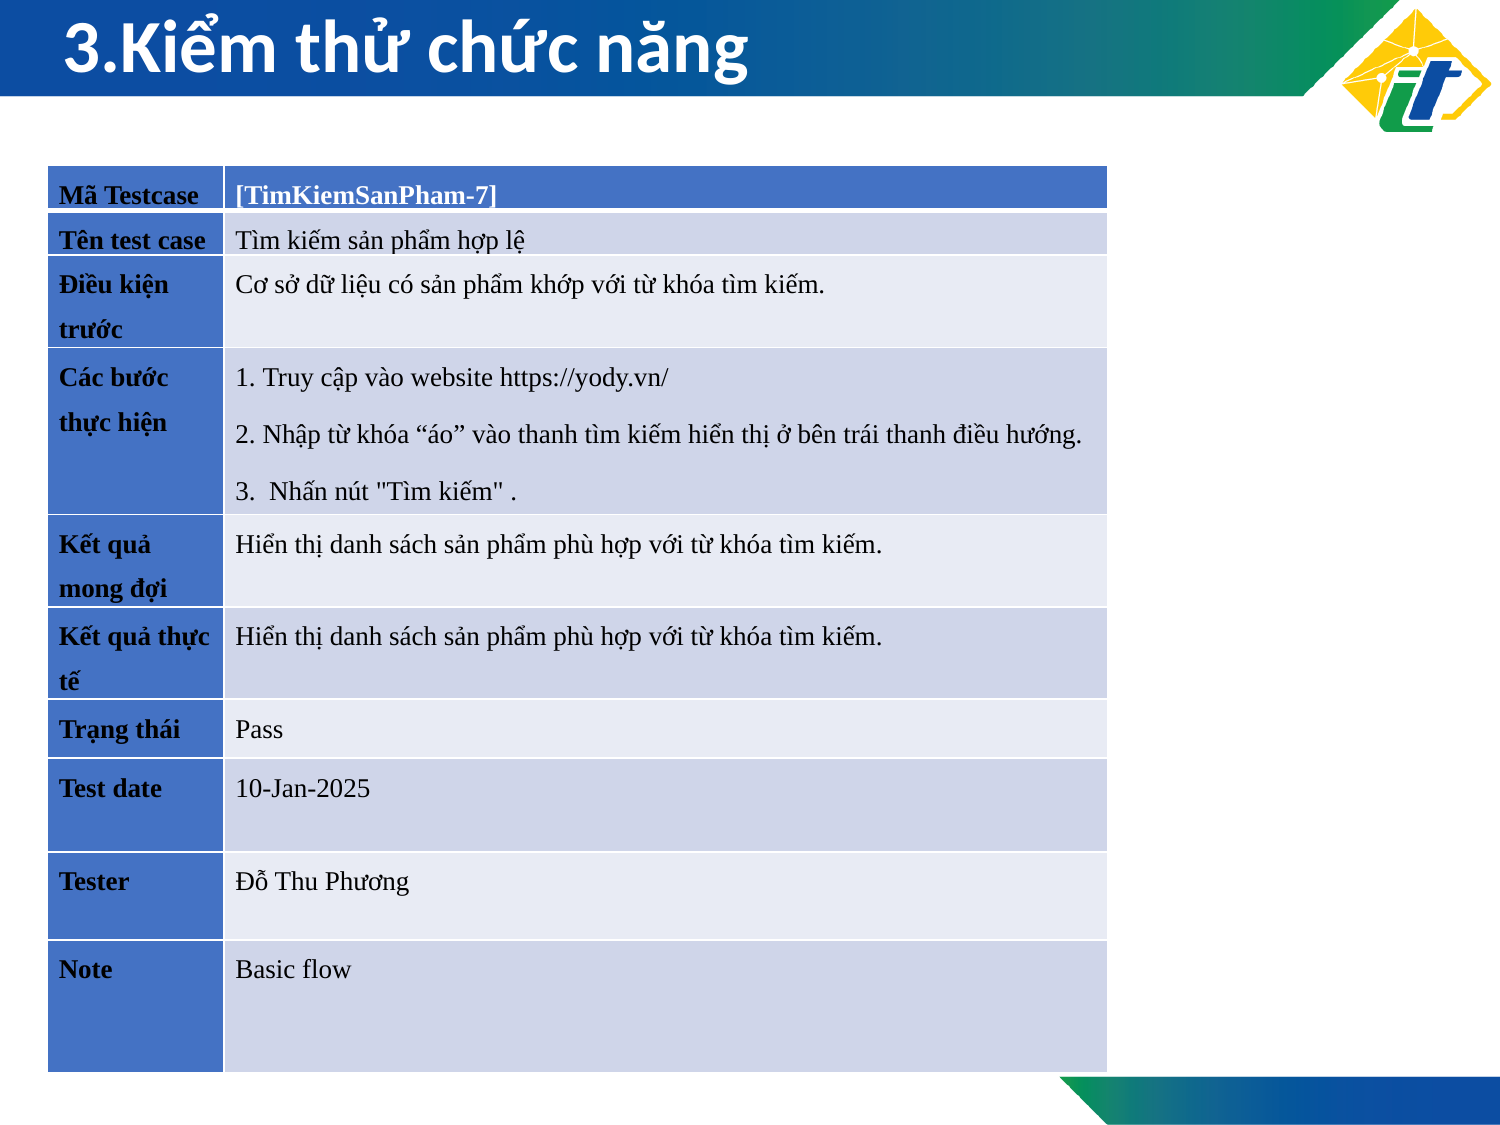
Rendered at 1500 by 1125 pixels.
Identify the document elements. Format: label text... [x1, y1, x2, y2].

table_cell Đỗ Thu Phương [225, 853, 1107, 939]
table_cell Cơ sở dữ liệu có sản phẩm khớp với từ khóa tìm kiếm. [225, 256, 1107, 347]
table_cell Note [48, 941, 223, 1072]
table_cell Kết quả thực tế [48, 608, 223, 698]
table_cell Các bước thực hiện [48, 348, 223, 514]
table_cell Pass [225, 700, 1107, 757]
table_cell Tìm kiếm sản phẩm hợp lệ [225, 213, 1107, 254]
table_cell Hiển thị danh sách sản phẩm phù hợp với từ khóa tìm kiếm. [225, 515, 1107, 606]
title 3.Kiểm thử chức năng [47, 0, 1304, 97]
table_cell Kết quả mong đợi [48, 515, 223, 606]
table_cell Basic flow [225, 941, 1107, 1072]
picture [0, 0, 1500, 1125]
table_cell Hiển thị danh sách sản phẩm phù hợp với từ khóa tìm kiếm. [225, 608, 1107, 698]
table_cell Tên test case [48, 213, 223, 254]
table_cell Test date [48, 759, 223, 851]
table_cell 10-Jan-2025 [225, 759, 1107, 851]
table_cell Điều kiện trước [48, 256, 223, 347]
table_header [TimKiemSanPham-7] [225, 166, 1107, 208]
table_cell Tester [48, 853, 223, 939]
table_header Mã Testcase [48, 166, 223, 208]
table_cell 1. Truy cập vào website https://yody.vn/ 2. Nhập từ khóa “áo” vào thanh tìm kiếm hiển thị ở bên trái thanh điều hướng. 3. Nhấn nút "Tìm kiếm" . [225, 348, 1107, 514]
table_cell Trạng thái [48, 700, 223, 757]
